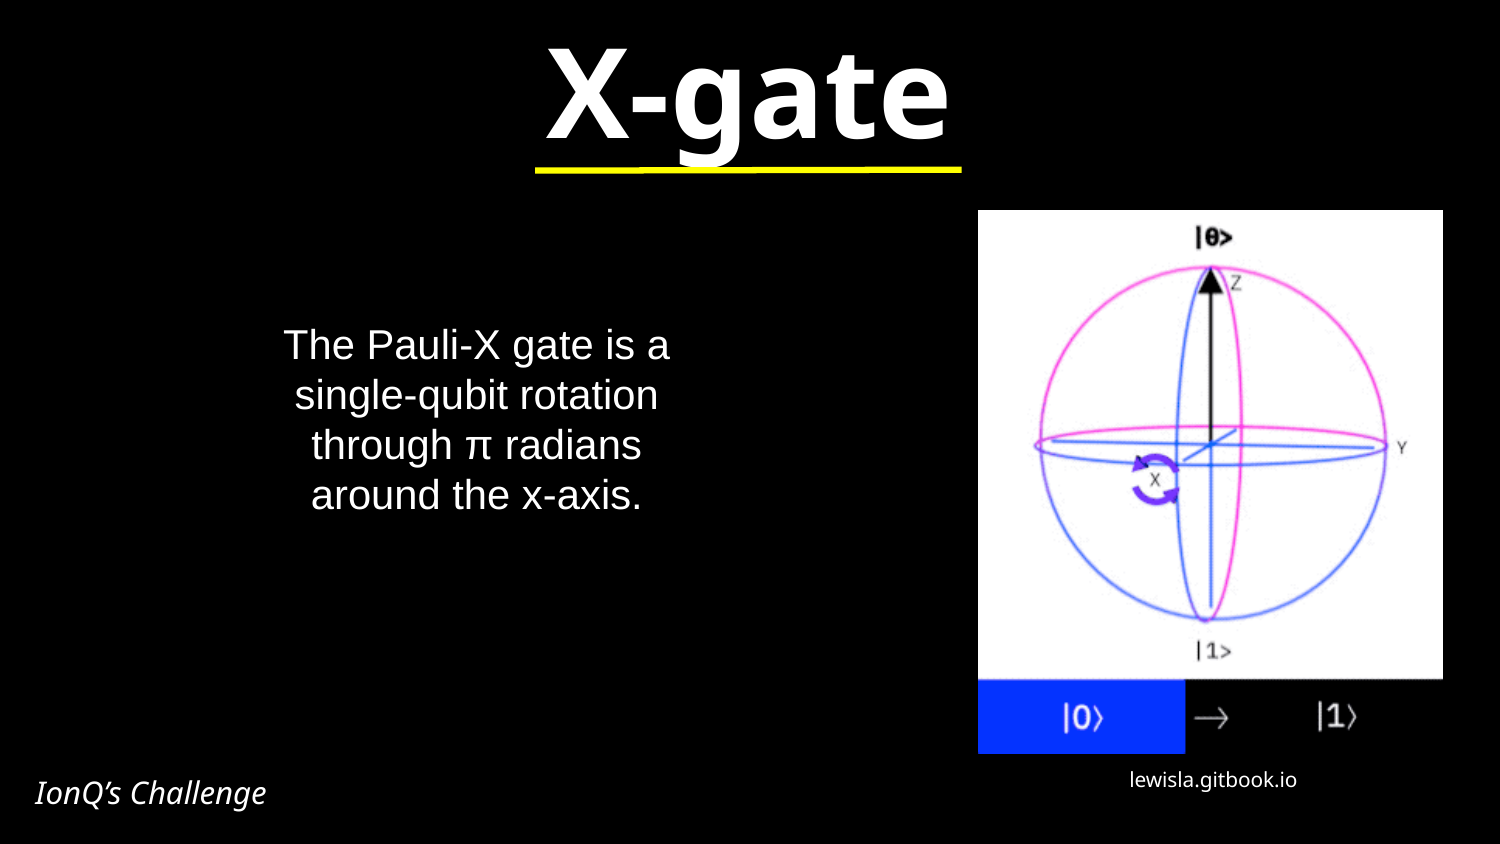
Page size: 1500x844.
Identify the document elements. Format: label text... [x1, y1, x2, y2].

picture [977, 210, 1444, 754]
text_box X-gate [391, 9, 1109, 168]
text_box The Pauli-X gate is a single-qubit rotation through π radians around the x-axis. [230, 302, 723, 533]
text_box IonQ’s Challenge [20, 753, 639, 831]
text_box lewisla.gitbook.io [978, 762, 1443, 805]
